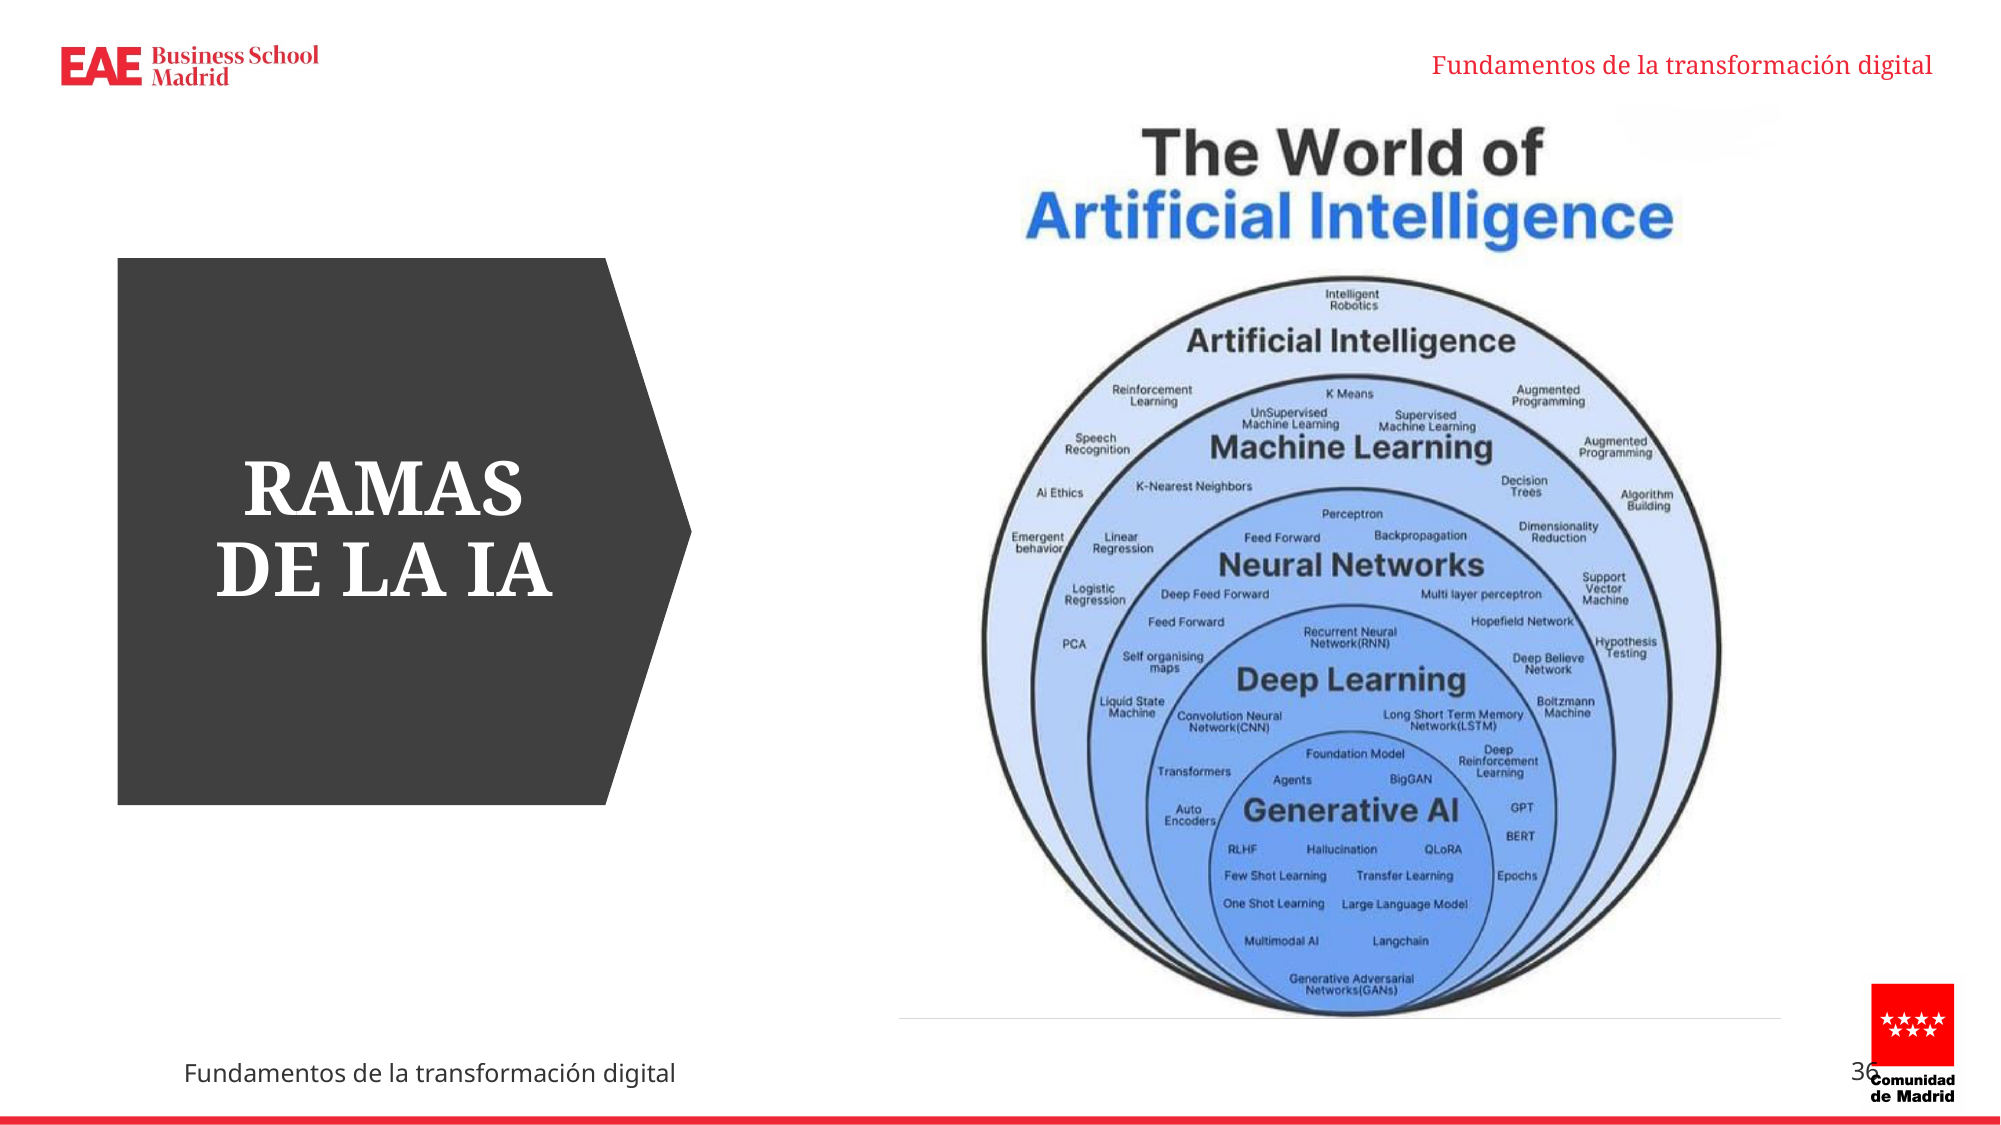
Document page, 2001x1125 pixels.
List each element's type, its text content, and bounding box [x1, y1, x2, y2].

picture [899, 105, 1781, 1020]
text_box [116, 257, 693, 807]
picture [51, 35, 329, 95]
picture [1862, 973, 1966, 1112]
title RAMAS DE LA IA [168, 322, 601, 741]
slide_number 36 [1810, 1042, 1895, 1103]
text_box Fundamentos de la transformación digital [370, 34, 1949, 95]
footer Fundamentos de la transformación digital [168, 1042, 1188, 1103]
